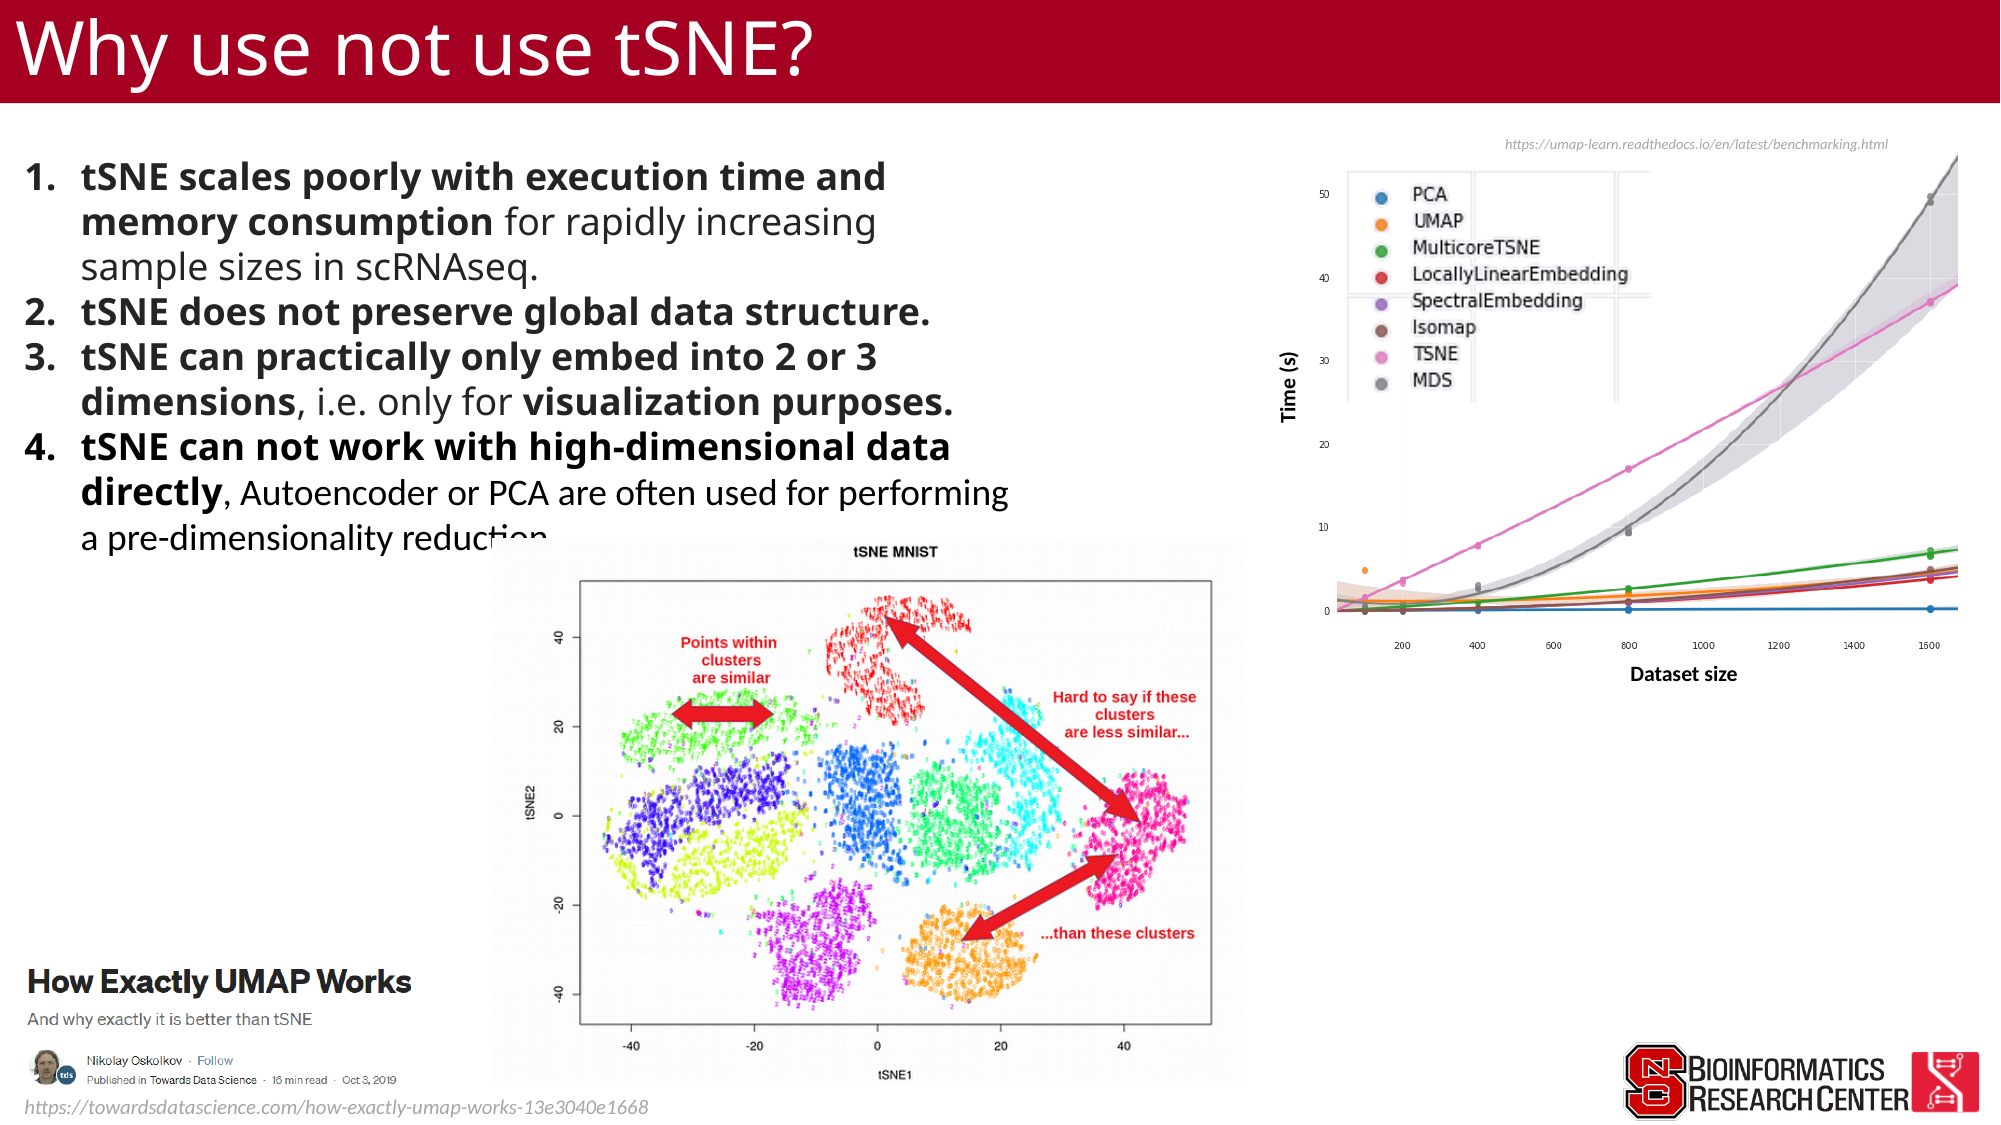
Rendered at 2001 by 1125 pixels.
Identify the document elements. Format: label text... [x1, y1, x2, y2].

picture [492, 538, 1246, 1086]
picture [1623, 1042, 1982, 1121]
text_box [1266, 122, 1991, 702]
text_box https://towardsdatascience.com/how-exactly-umap-works-13e3040e1668 [9, 1085, 672, 1125]
title Why use not use tSNE? [0, 0, 2000, 104]
picture [20, 961, 429, 1092]
text_box tSNE scales poorly with execution time and memory consumption for rapidly increasing sample sizes in scRNAseq. tSNE does not preserve global data structure. tSNE can practically only embed into 2 or 3 dimensions, i.e. only for visualization purposes. tSNE can not work with high-dimensional data directly, Autoencoder or PCA are often used for performing a pre-dimensionality reduction. [9, 145, 1026, 566]
